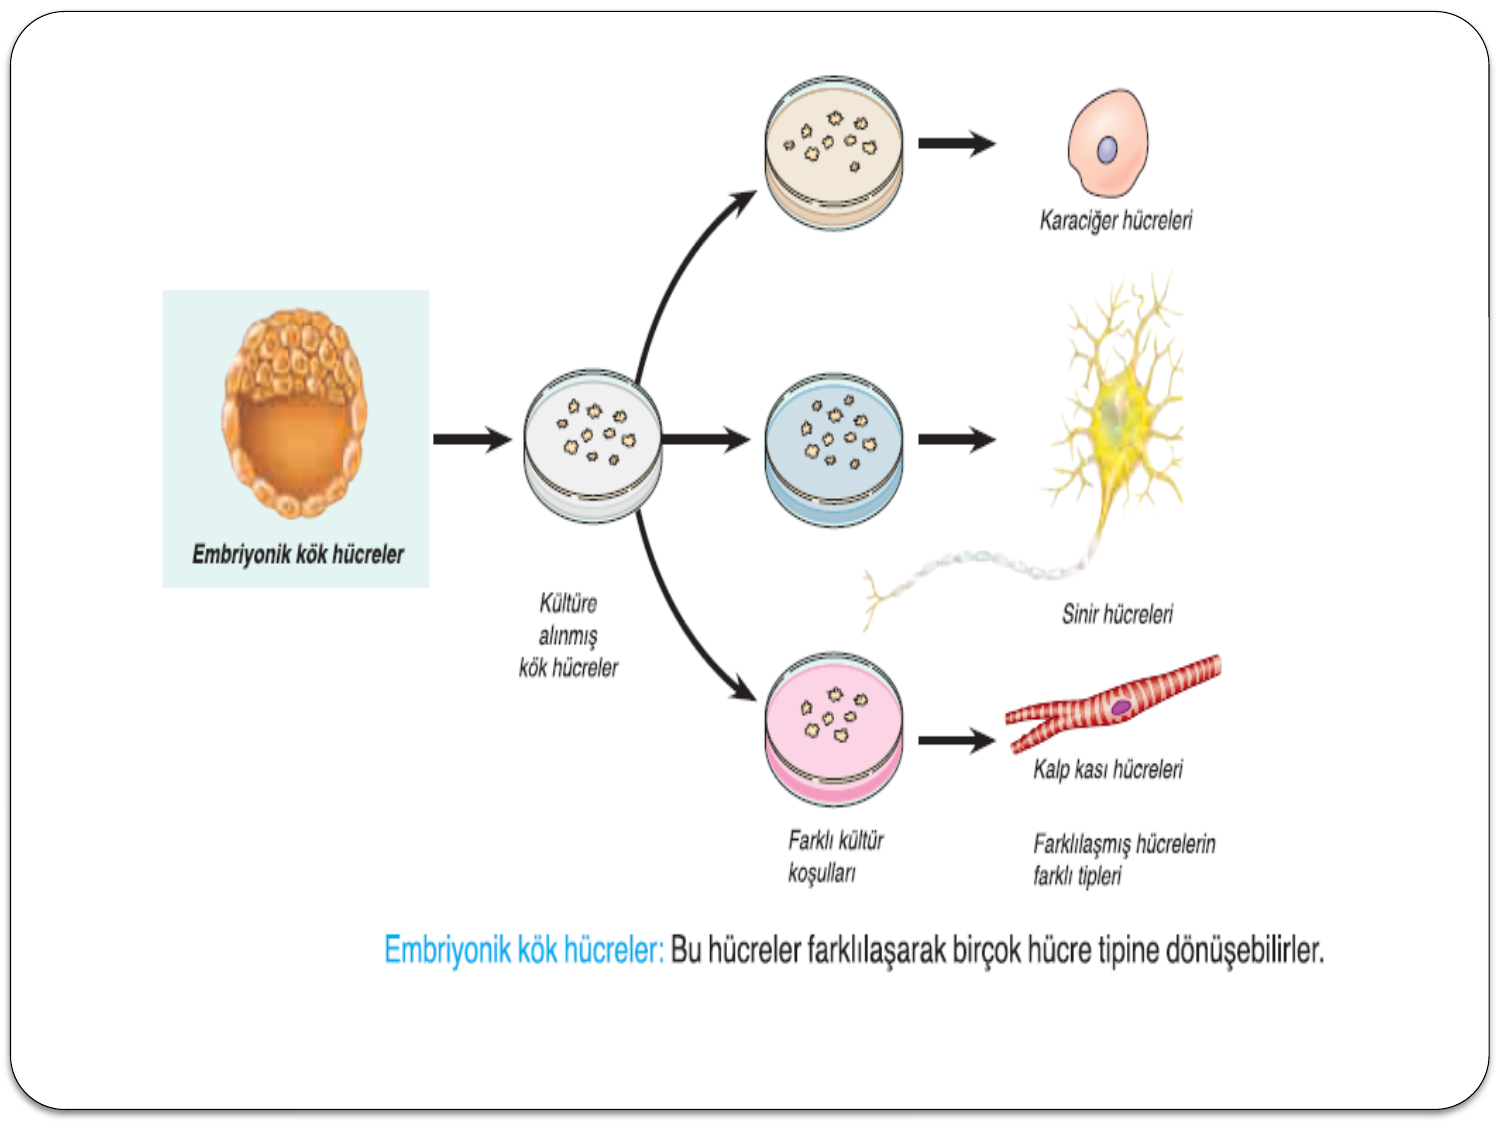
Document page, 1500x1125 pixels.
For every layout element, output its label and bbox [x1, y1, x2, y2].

list [111, 74, 1426, 1012]
